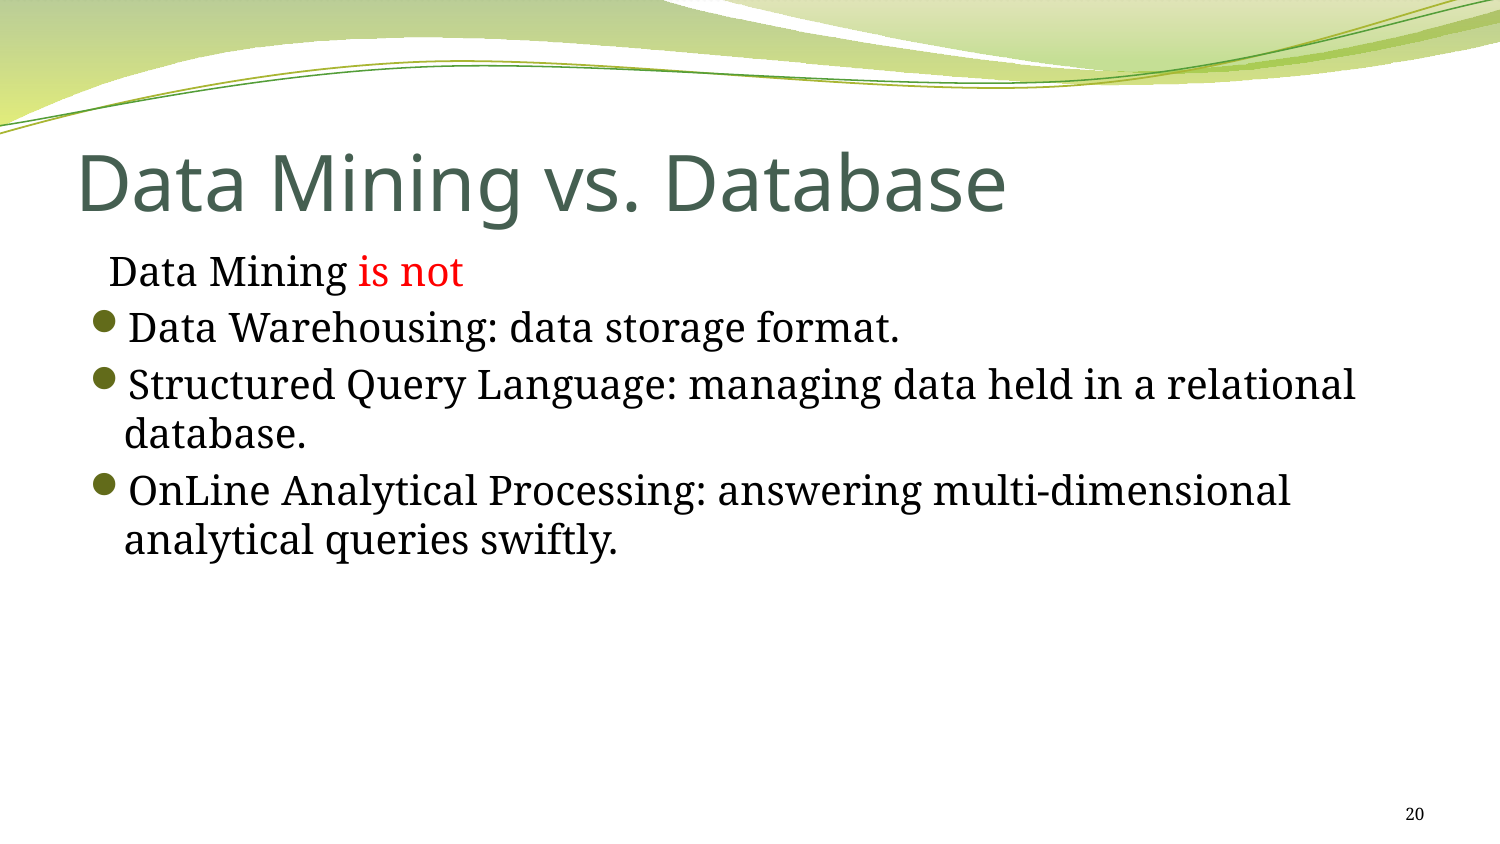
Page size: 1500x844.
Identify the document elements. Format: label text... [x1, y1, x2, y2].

list Data Mining is not Data Warehousing: data storage format. Structured Query Language: managing data held in a relational database. OnLine Analytical Processing: answering multi-dimensional analytical queries swiftly. [75, 238, 1425, 779]
slide_number 20 [1299, 782, 1425, 827]
title Data Mining vs. Database [75, 86, 1425, 228]
